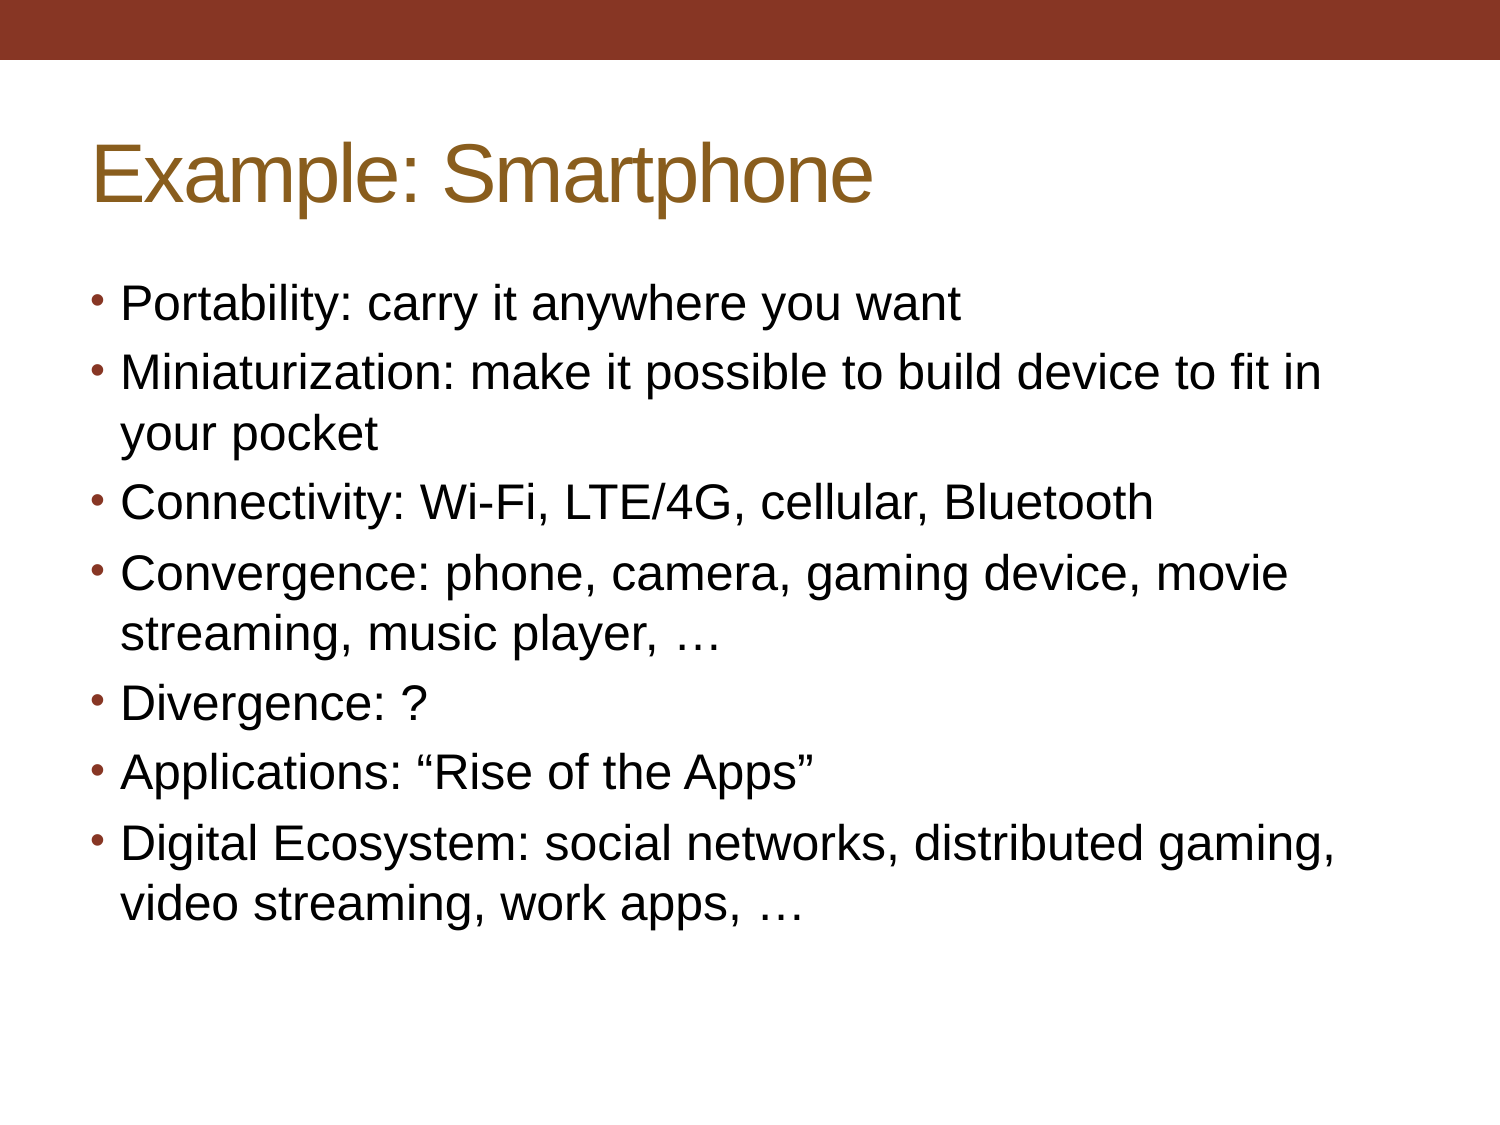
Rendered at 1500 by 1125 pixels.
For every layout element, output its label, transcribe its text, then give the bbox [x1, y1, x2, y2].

list Portability: carry it anywhere you want Miniaturization: make it possible to build device to fit in your pocket Connectivity: Wi-Fi, LTE/4G, cellular, Bluetooth Convergence: phone, camera, gaming device, movie streaming, music player, … Divergence: ? Applications: “Rise of the Apps” Digital Ecosystem: social networks, distributed gaming, video streaming, work apps, … [75, 262, 1425, 1063]
title Example: Smartphone [75, 87, 1425, 250]
